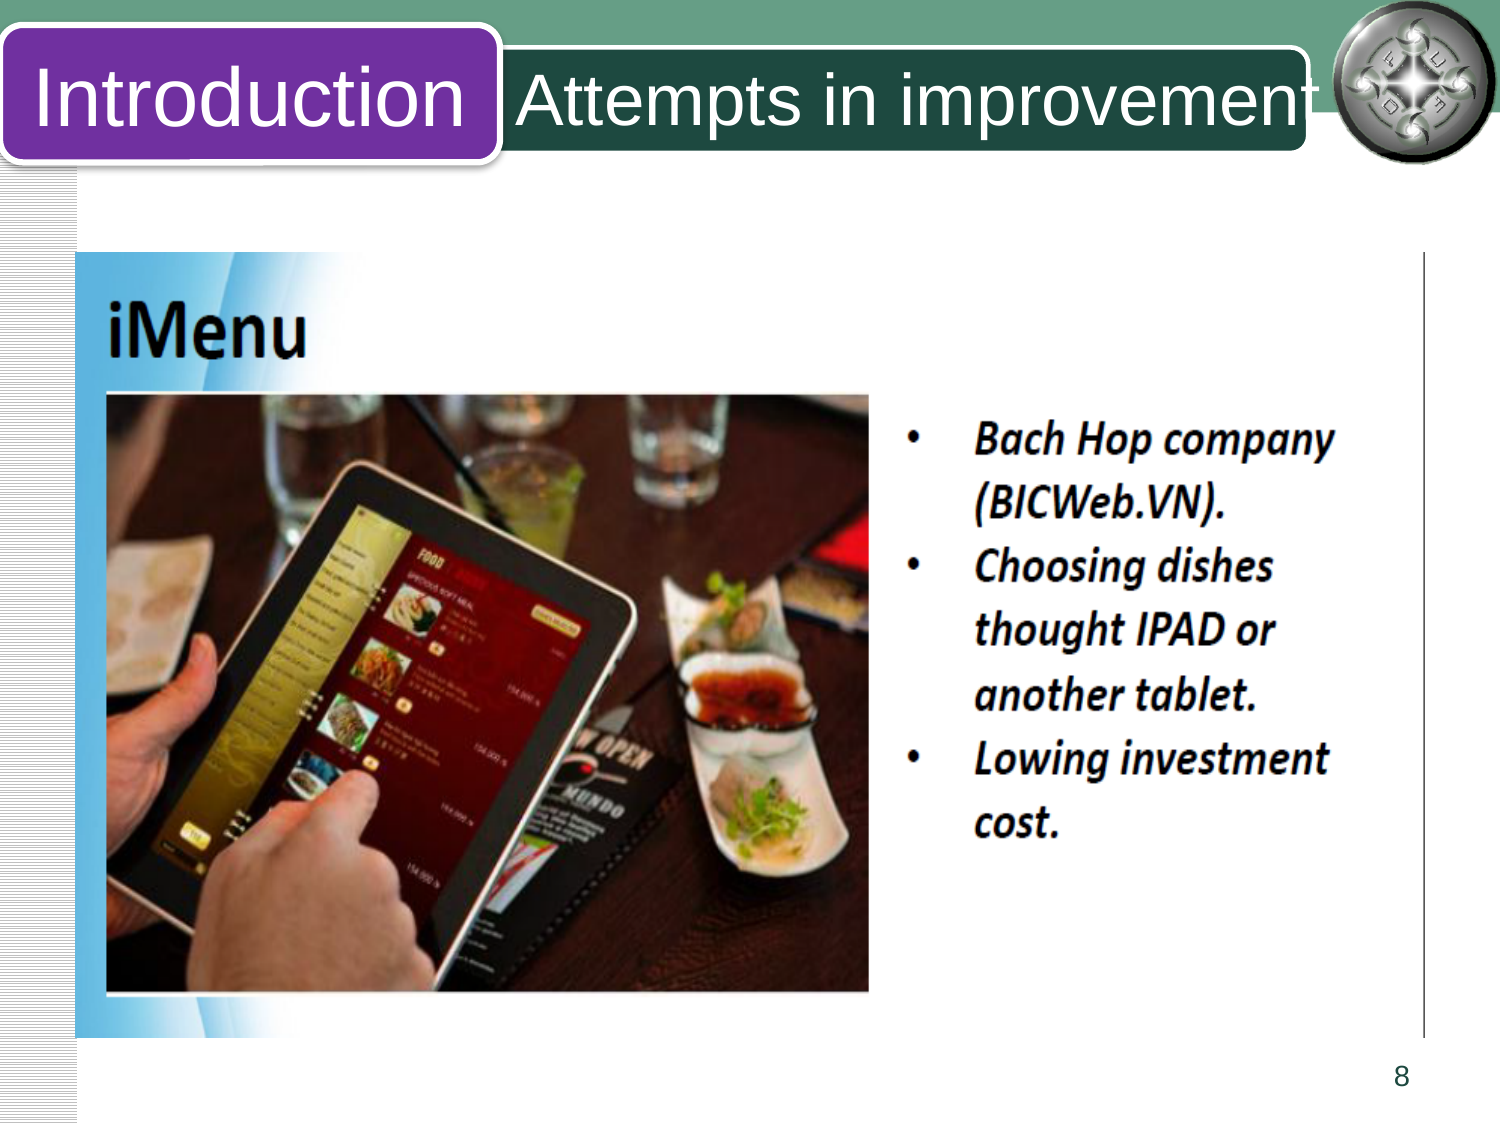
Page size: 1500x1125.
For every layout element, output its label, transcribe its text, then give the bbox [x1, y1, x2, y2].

picture [1312, 0, 1500, 201]
title Attempts in improvement [508, 49, 1307, 143]
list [74, 252, 1426, 1038]
slide_number 8 [1074, 1049, 1426, 1103]
text_box Introduction [0, 21, 504, 166]
